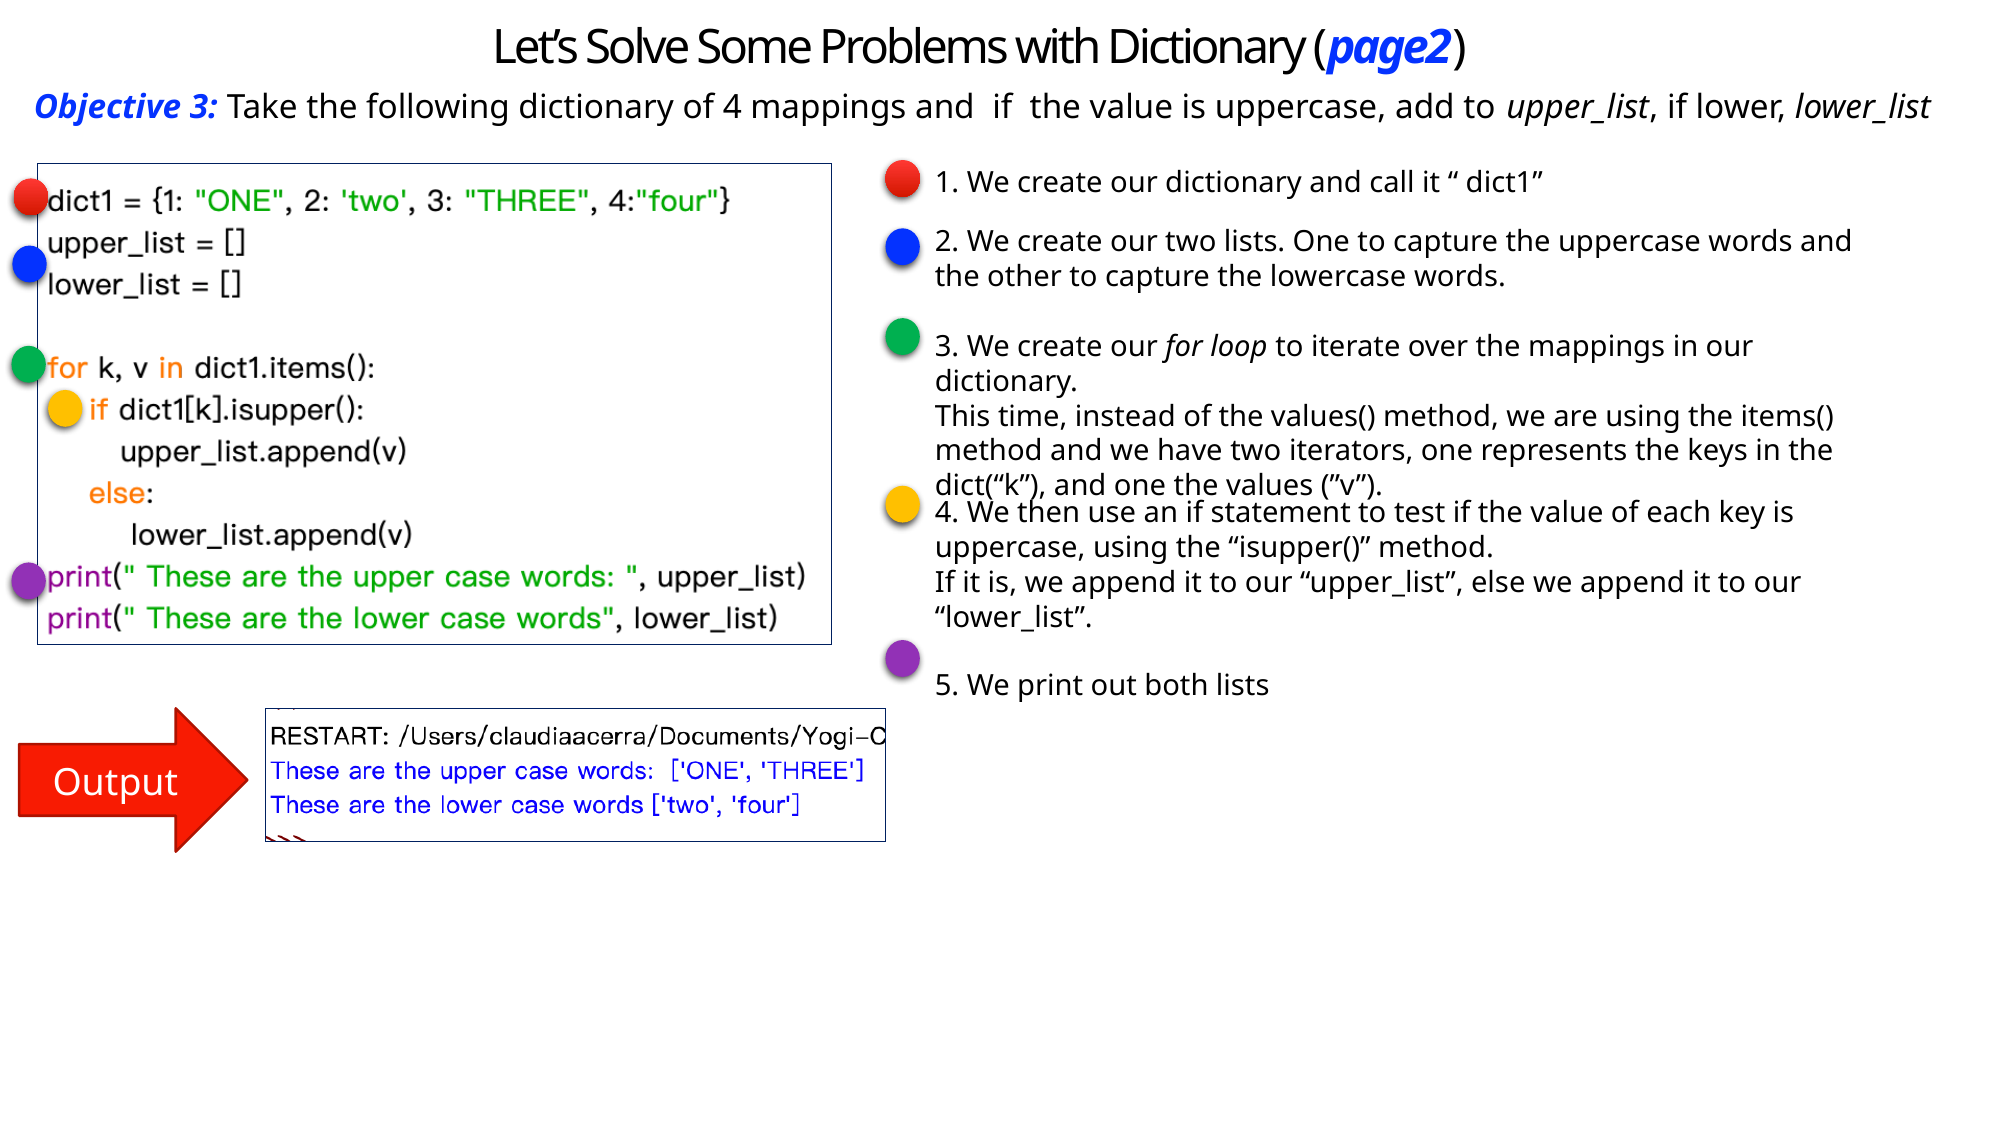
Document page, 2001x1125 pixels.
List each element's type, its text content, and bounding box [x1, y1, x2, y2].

text_box [11, 562, 37, 600]
picture [265, 708, 886, 842]
text_box 5. We print out both lists [919, 658, 1915, 709]
text_box [13, 178, 37, 216]
text_box 2. We create our two lists. One to capture the uppercase words and the other to capture the lowercase words. [919, 215, 1915, 300]
picture [37, 163, 832, 646]
text_box [11, 345, 37, 383]
text_box [885, 228, 919, 266]
text_box 1. We create our dictionary and call it “ dict1” [919, 155, 1915, 206]
text_box [885, 318, 919, 355]
text_box [885, 159, 919, 197]
text_box 3. We create our for loop to iterate over the mappings in our dictionary. This time, instead of the values() method, we are using the items() method and we have two iterators, one represents the keys in the dict(“k”), and one the values (”v”). [919, 319, 1915, 485]
text_box [12, 245, 37, 283]
text_box [885, 485, 919, 523]
text_box Objective 3: Take the following dictionary of 4 mappings and if the value is uppercase, add to upper_list, if lower, lower_list [19, 77, 1963, 133]
text_box Output [17, 707, 249, 853]
text_box [885, 640, 920, 677]
text_box 4. We then use an if statement to test if the value of each key is uppercase, using the “isupper()” method. If it is, we append it to our “upper_list”, else we append it to our “lower_list”. [919, 485, 1915, 641]
text_box Let’s Solve Some Problems with Dictionary (page2) [0, 0, 1981, 111]
